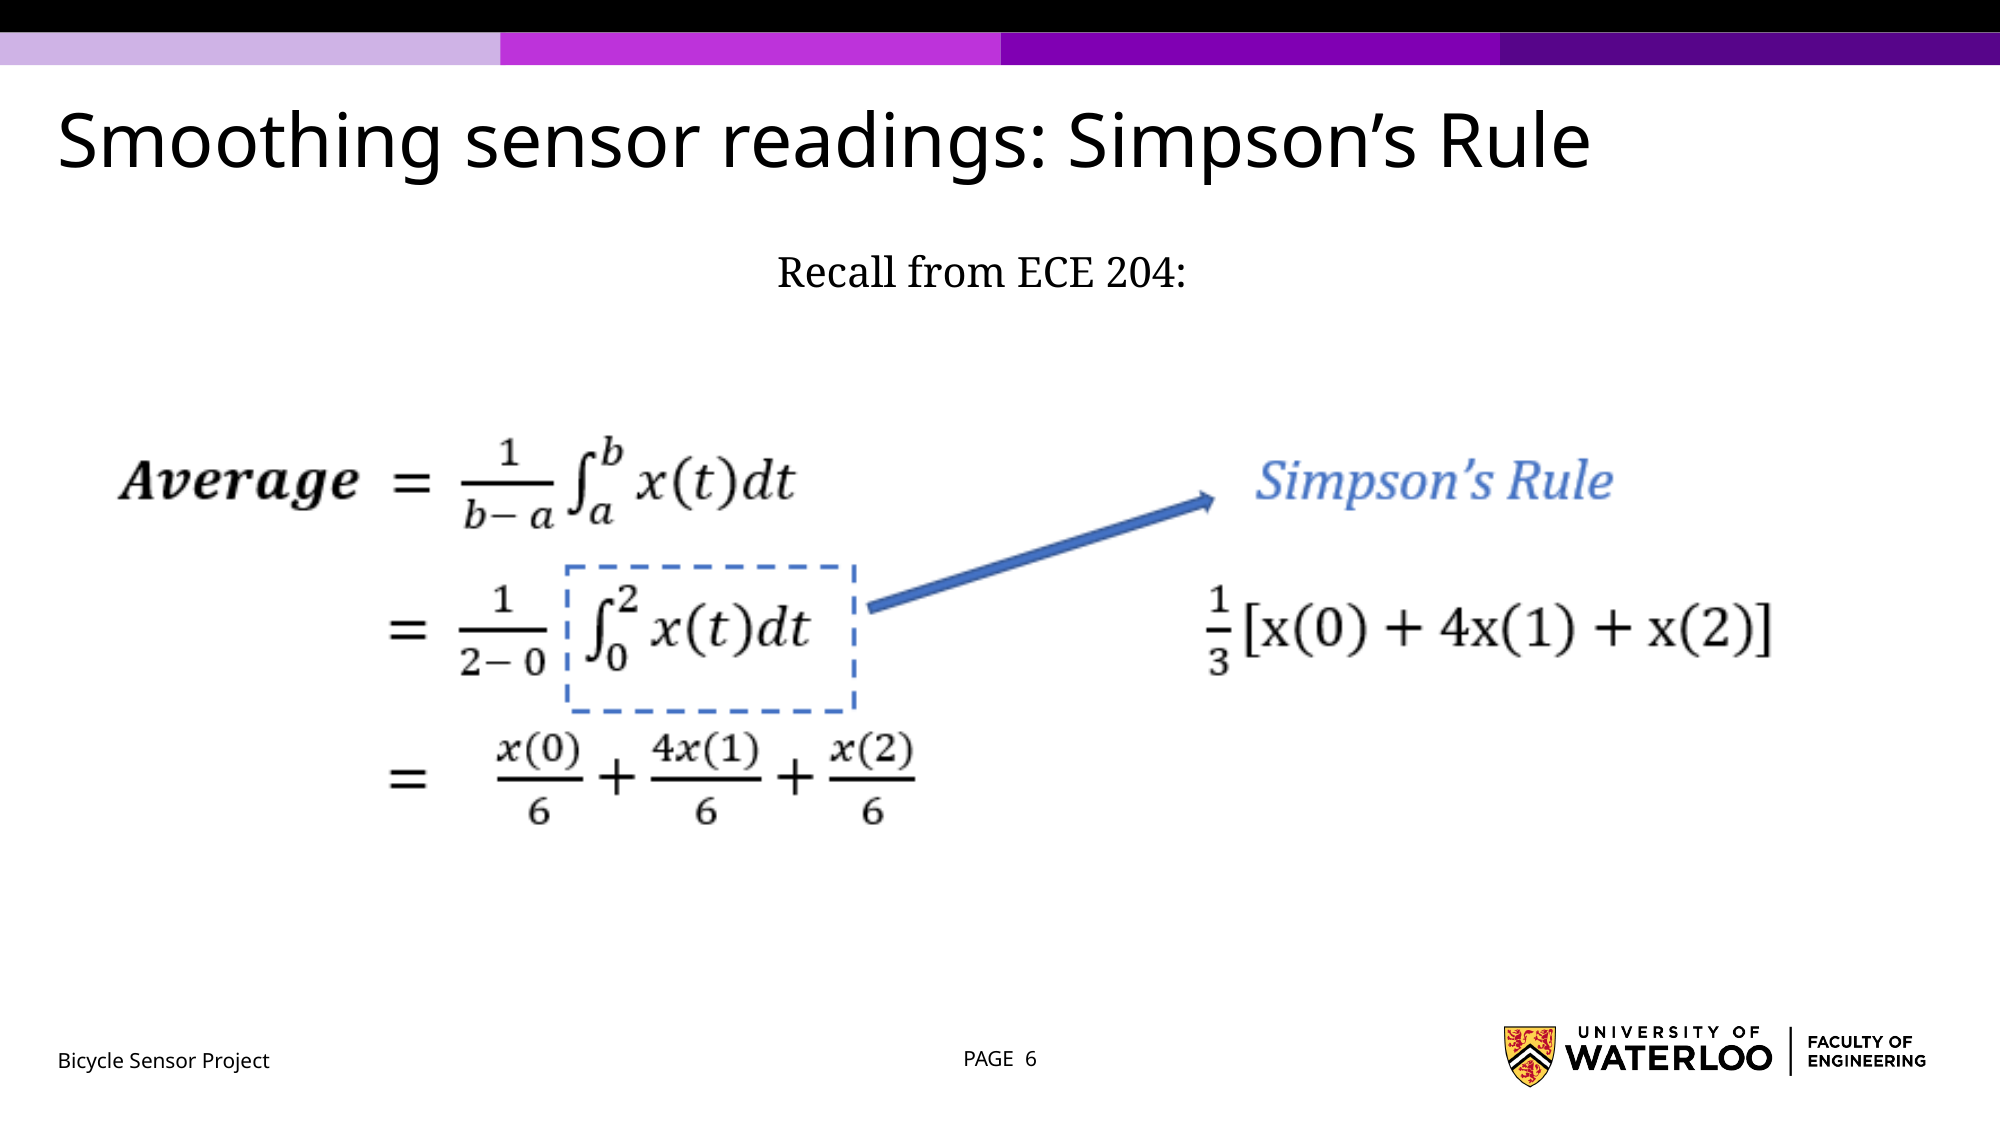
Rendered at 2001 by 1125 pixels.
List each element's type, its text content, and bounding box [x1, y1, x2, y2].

picture [95, 300, 1982, 1125]
list Recall from ECE 204: [762, 238, 1221, 300]
footer Bicycle Sensor Project [42, 1039, 900, 1081]
slide_number PAGE ‹#› [916, 1039, 1084, 1081]
title Smoothing sensor readings: Simpson’s Rule [42, 71, 1941, 219]
